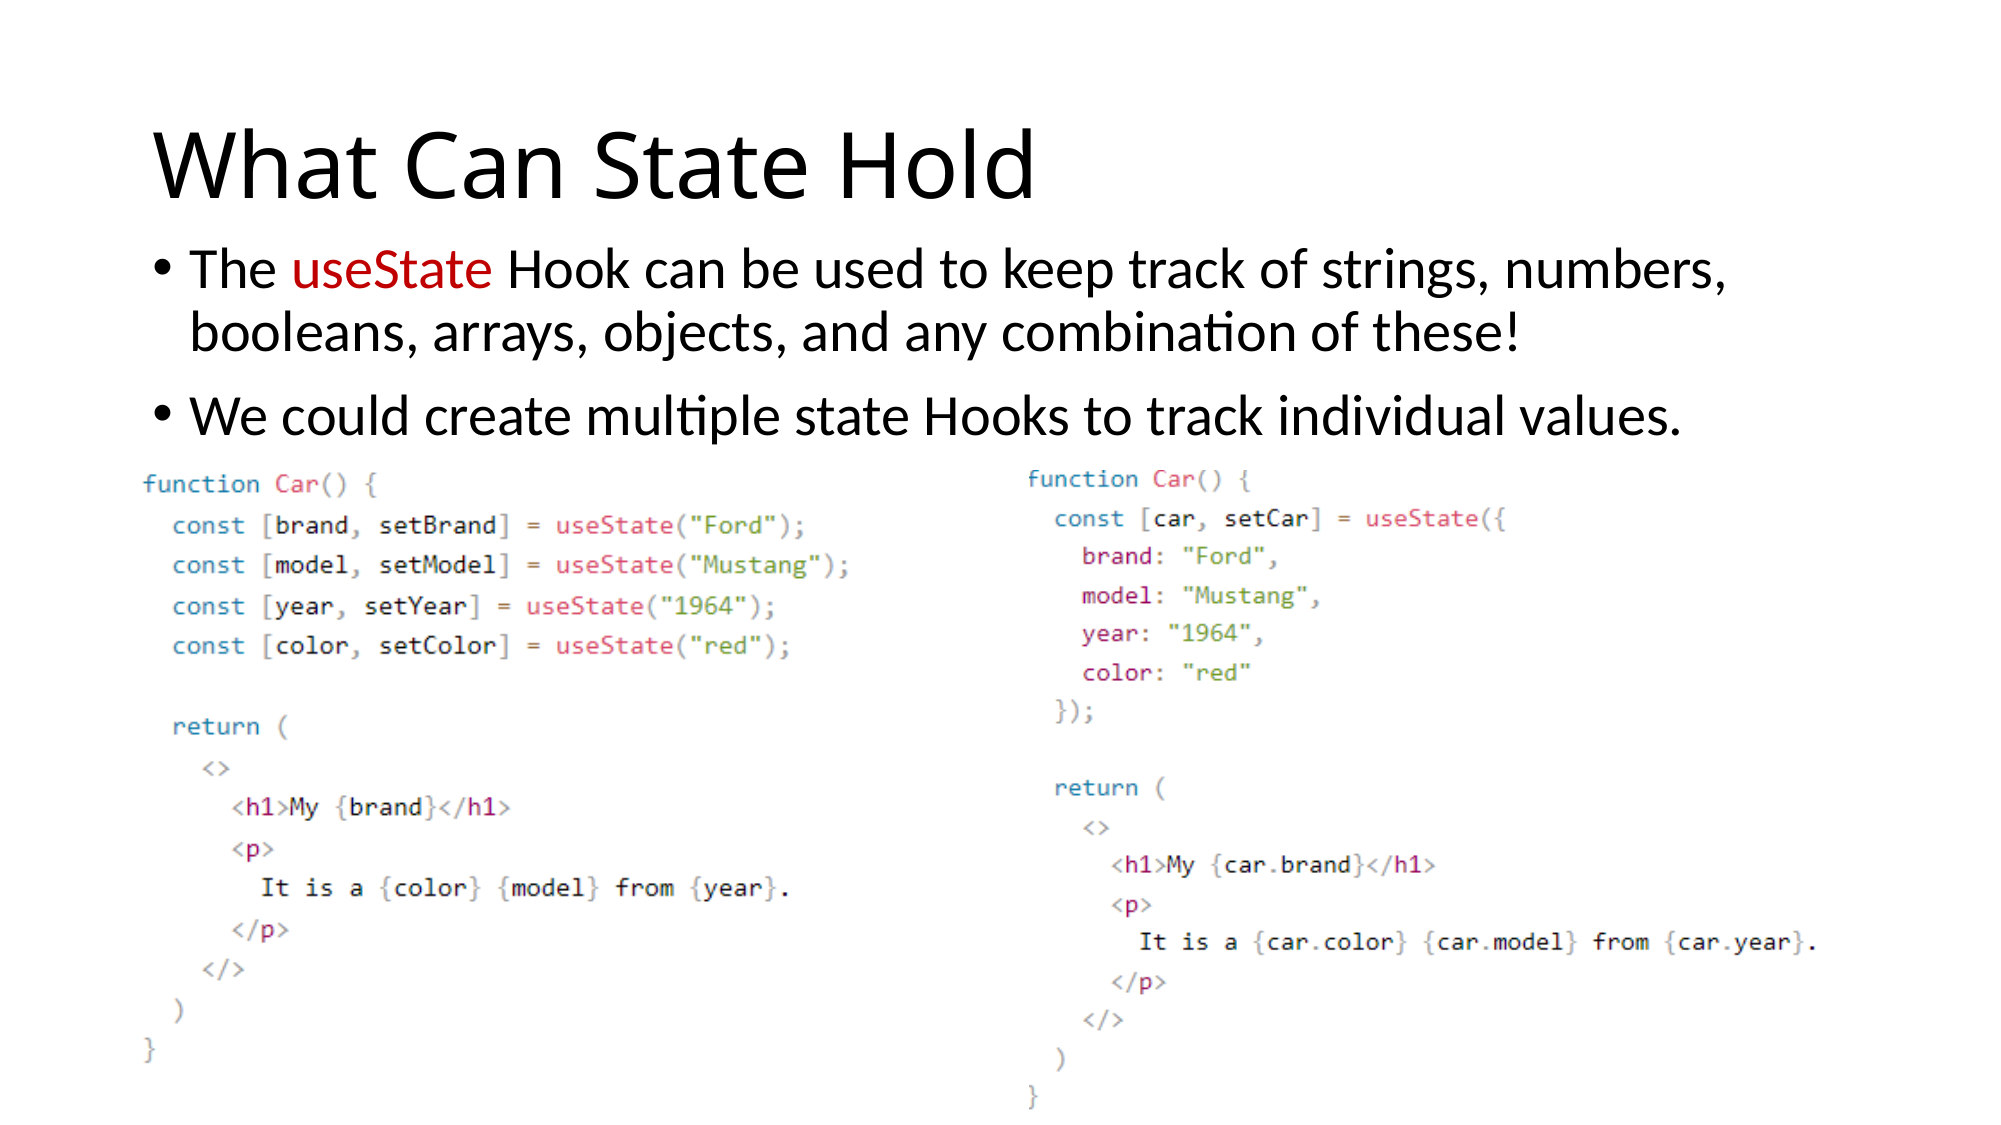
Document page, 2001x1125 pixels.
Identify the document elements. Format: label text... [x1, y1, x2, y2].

list The useState Hook can be used to keep track of strings, numbers, booleans, arrays, objects, and any combination of these! We could create multiple state Hooks to track individual values. [137, 230, 1863, 469]
title What Can State Hold [137, 59, 1863, 230]
picture [137, 464, 1914, 1125]
